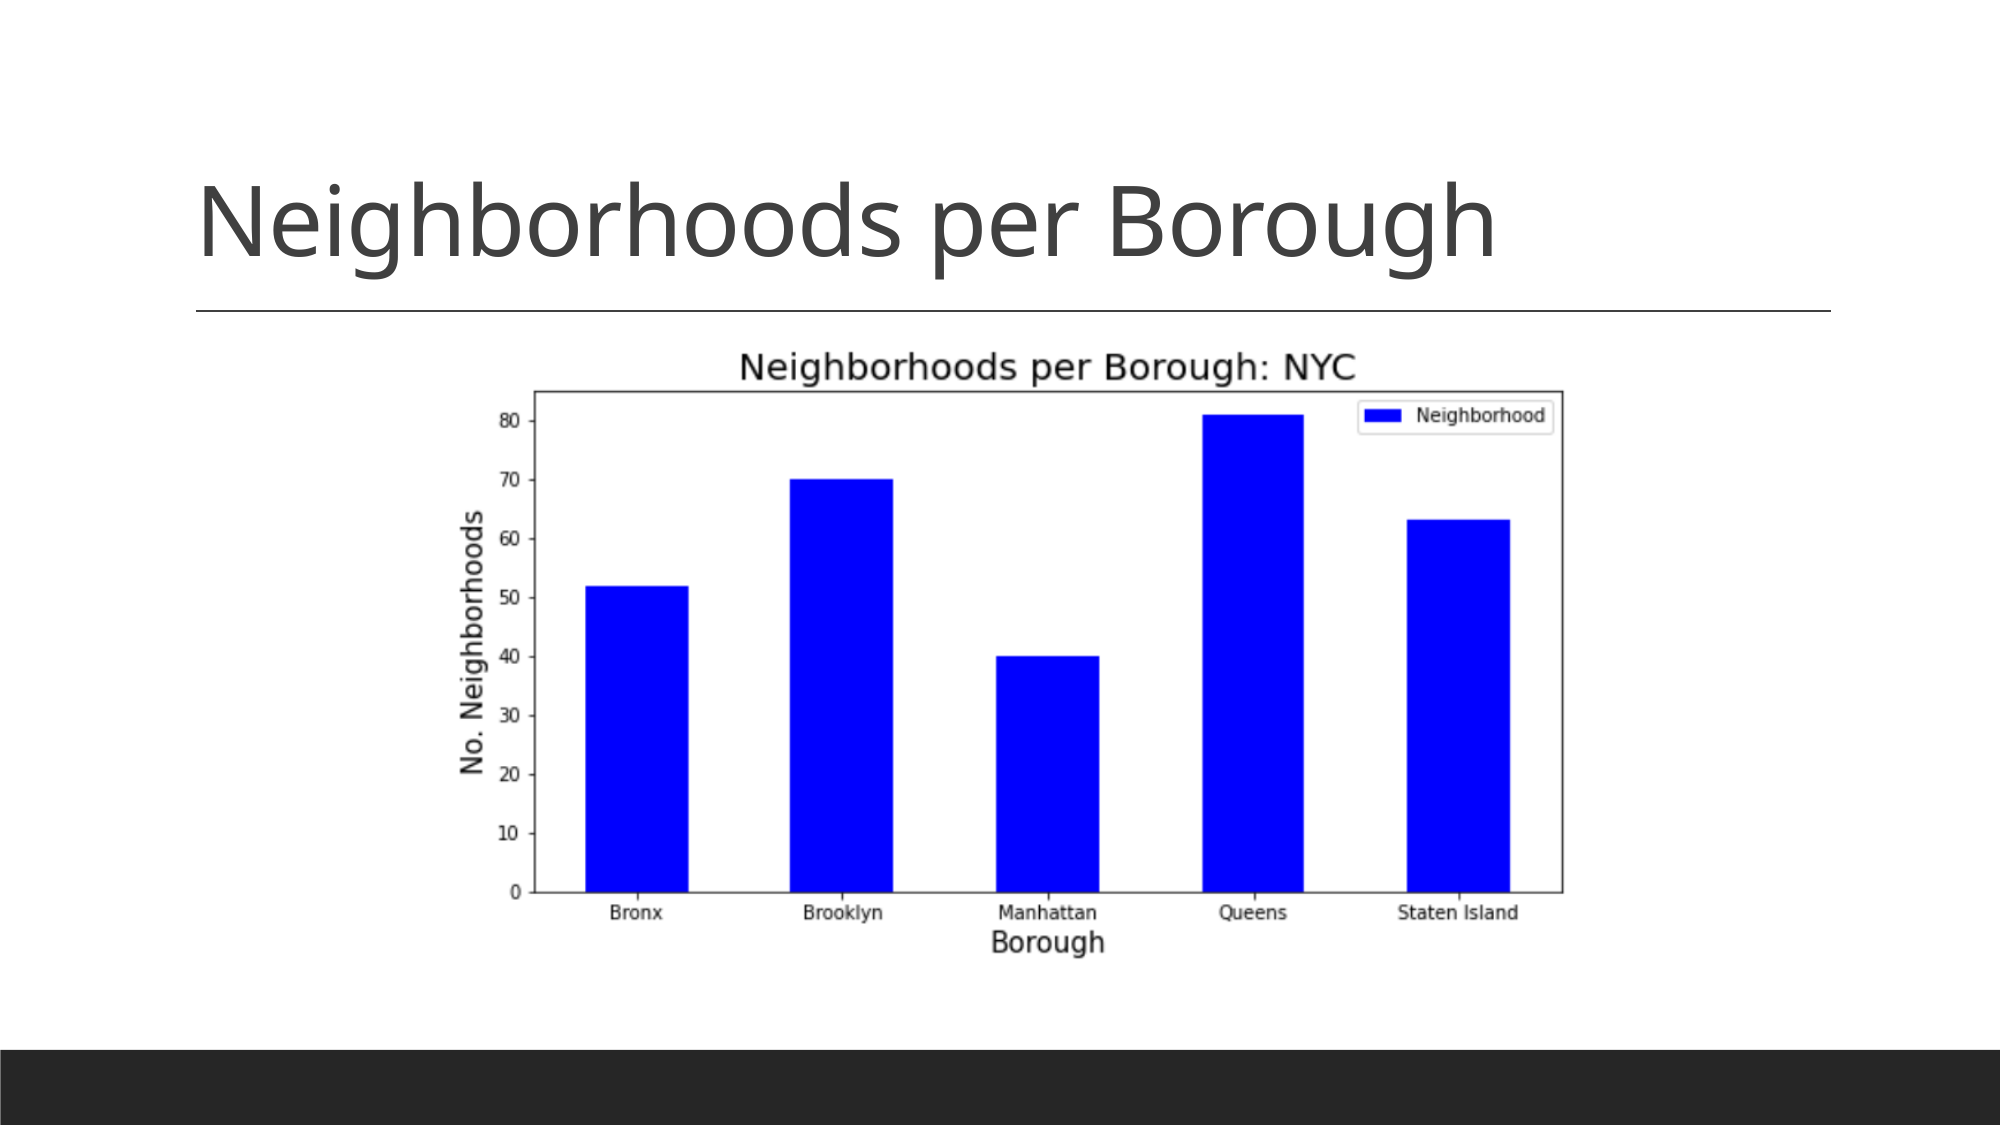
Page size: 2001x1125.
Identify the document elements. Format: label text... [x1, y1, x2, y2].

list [425, 345, 1585, 964]
title Neighborhoods per Borough [180, 47, 1830, 285]
